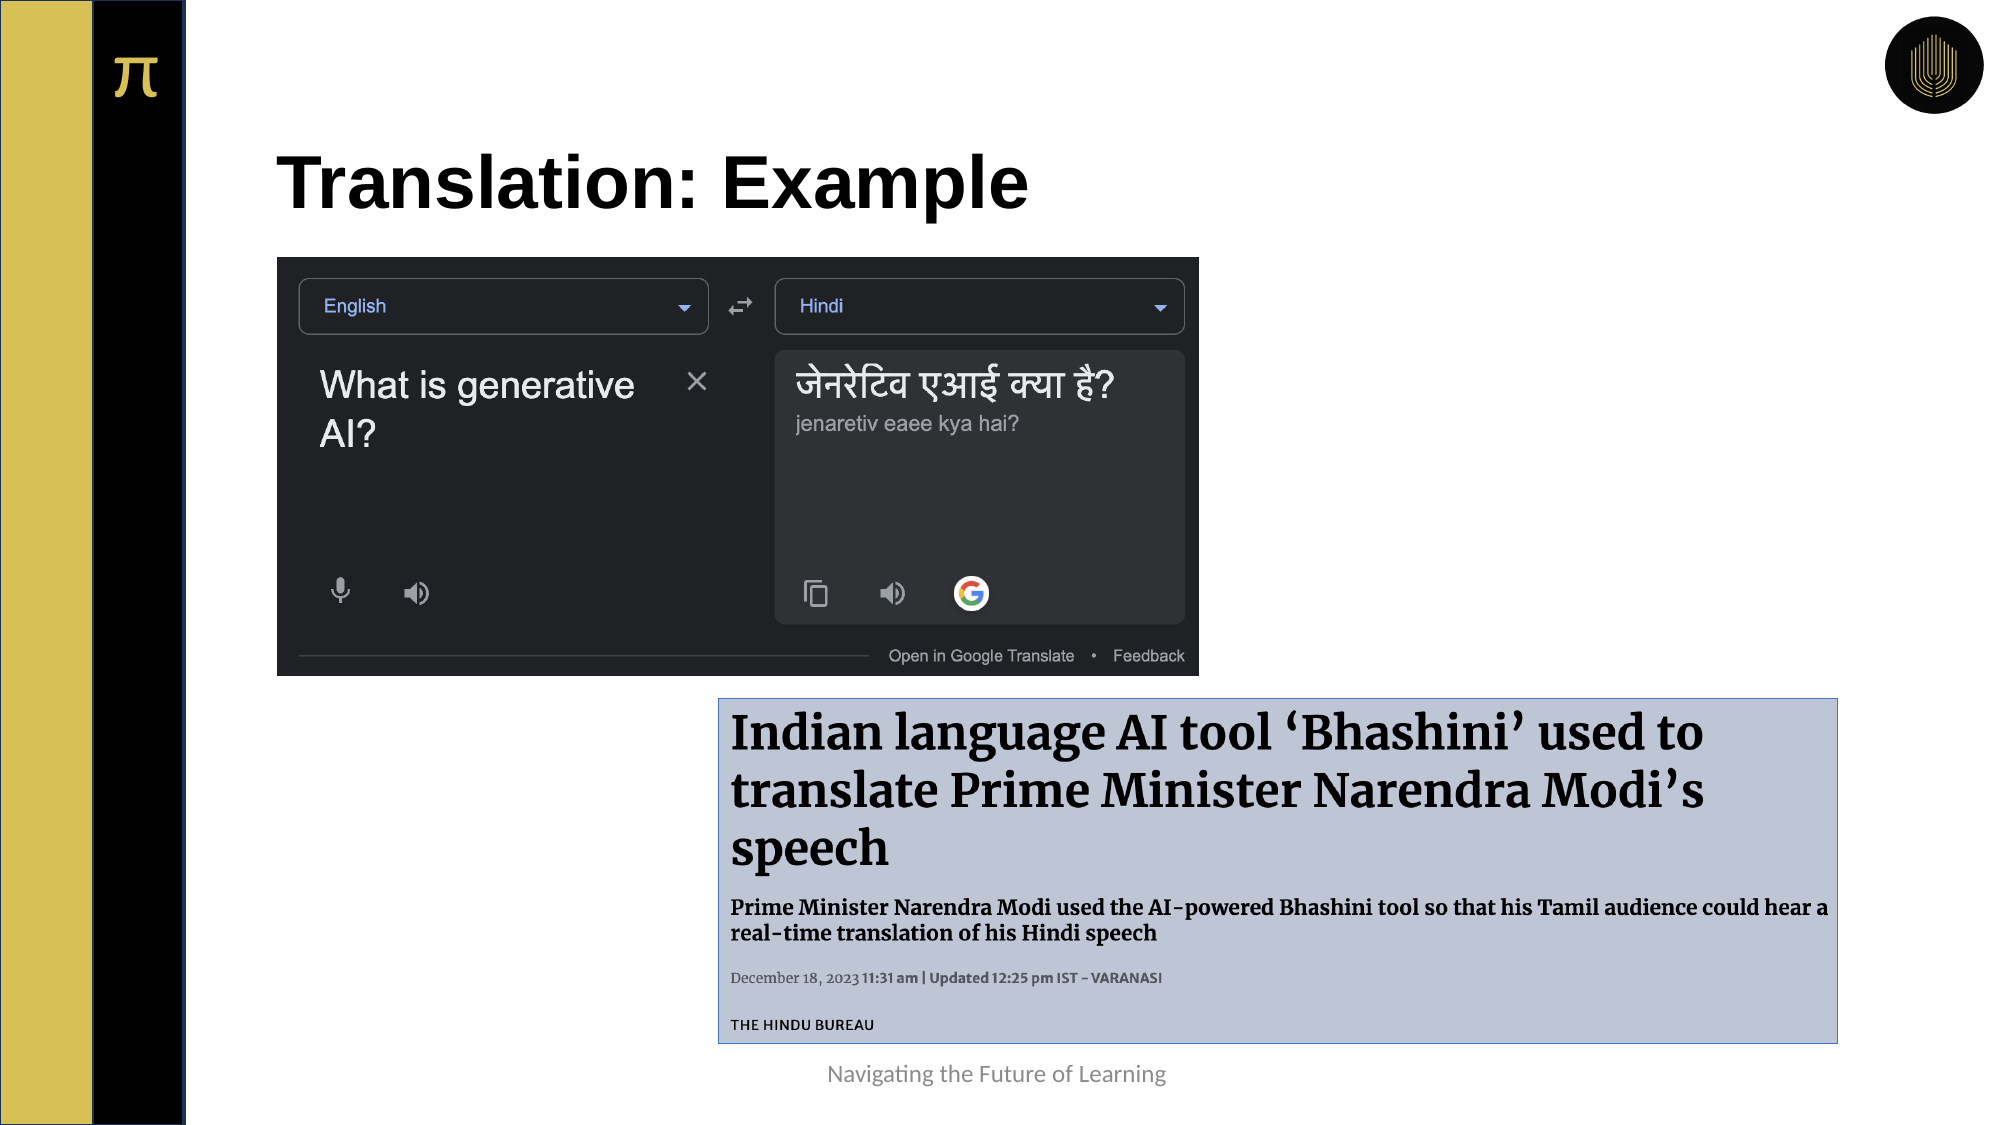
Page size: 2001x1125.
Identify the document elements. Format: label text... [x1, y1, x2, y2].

text_box π [98, 7, 172, 122]
picture [1837, 0, 2000, 164]
text_box Translation: Example [261, 29, 1867, 233]
picture [277, 257, 1199, 676]
text_box [92, 0, 184, 1125]
picture [718, 698, 1838, 1044]
text_box [0, 0, 92, 1125]
footer Navigating the Future of Learning [662, 1042, 1338, 1103]
